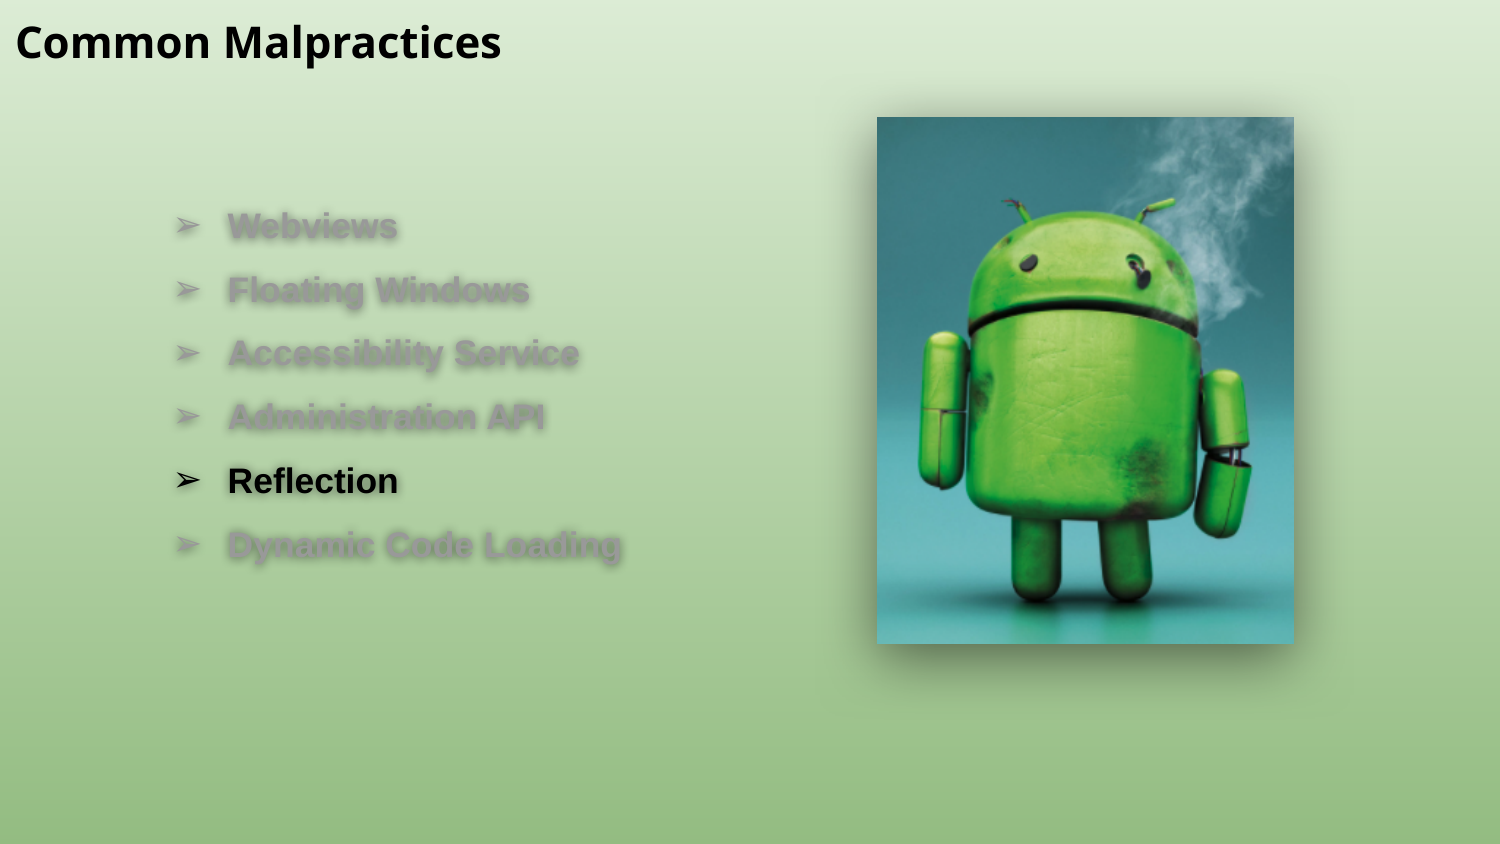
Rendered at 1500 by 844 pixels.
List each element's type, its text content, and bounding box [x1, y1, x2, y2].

text_box Webviews Floating Windows Accessibility Service Administration API Reflection Dynamic Code Loading [137, 166, 693, 580]
picture [876, 117, 1294, 644]
text_box Common Malpractices [0, 0, 853, 83]
